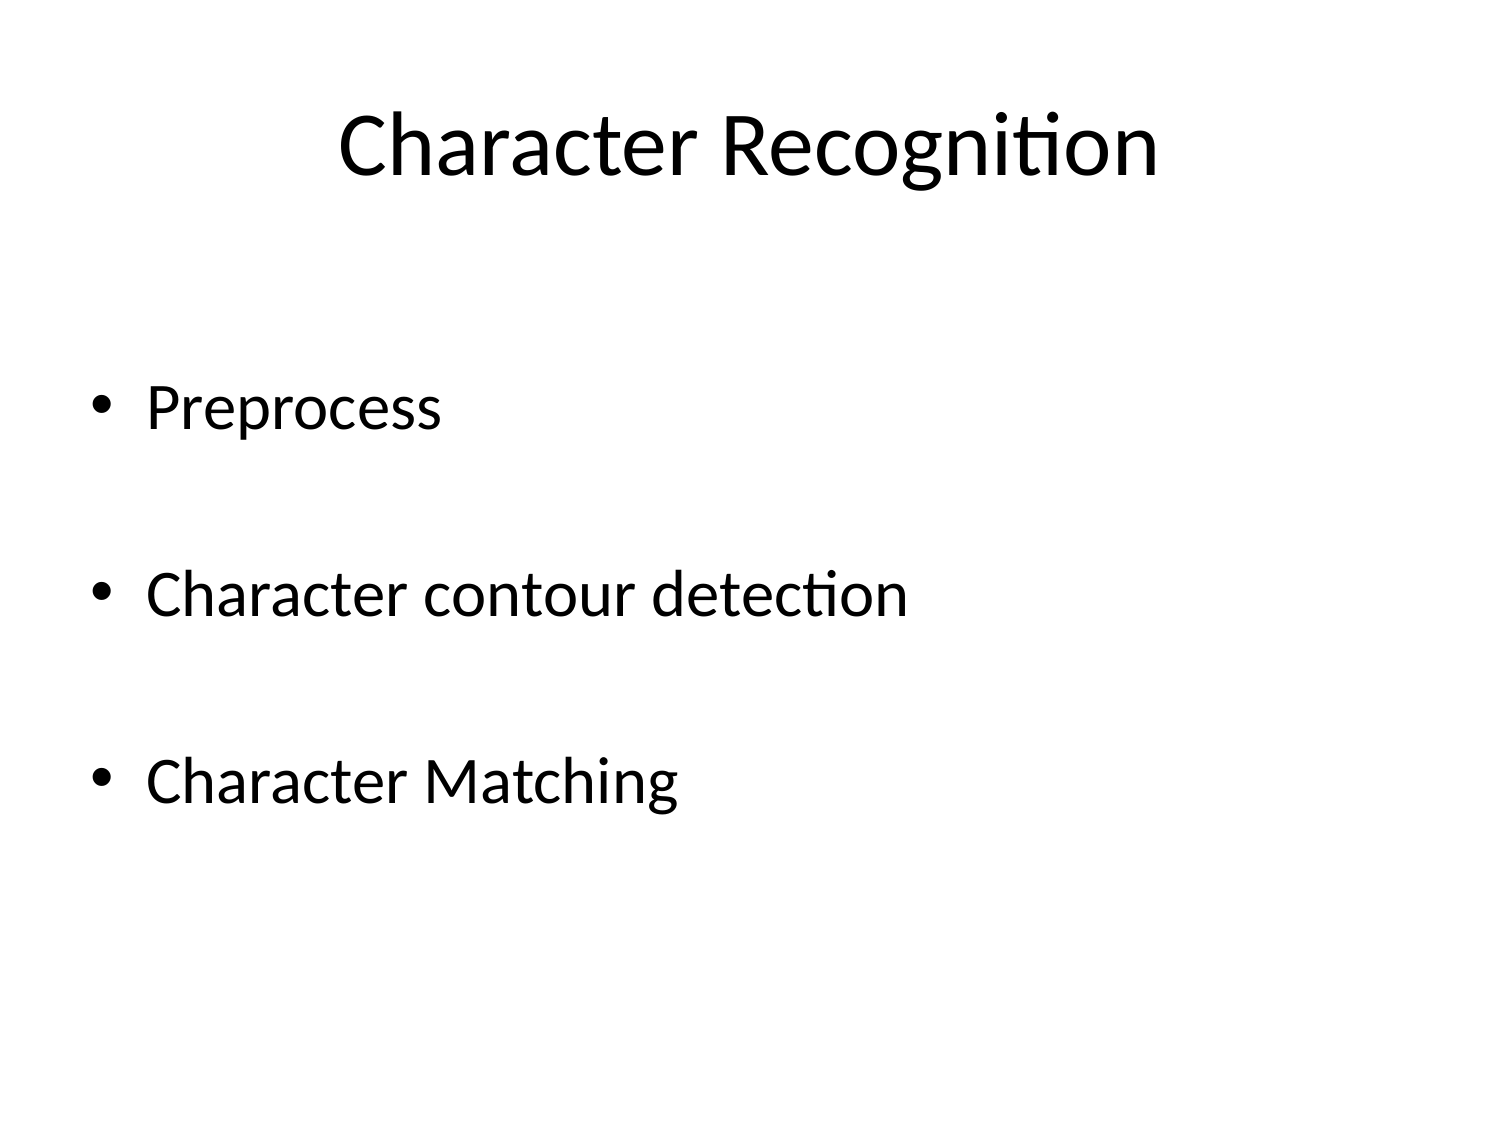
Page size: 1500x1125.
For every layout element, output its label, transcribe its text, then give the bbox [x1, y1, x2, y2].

title Character Recognition [75, 45, 1425, 233]
list Preprocess Character contour detection Character Matching [75, 262, 1425, 1005]
